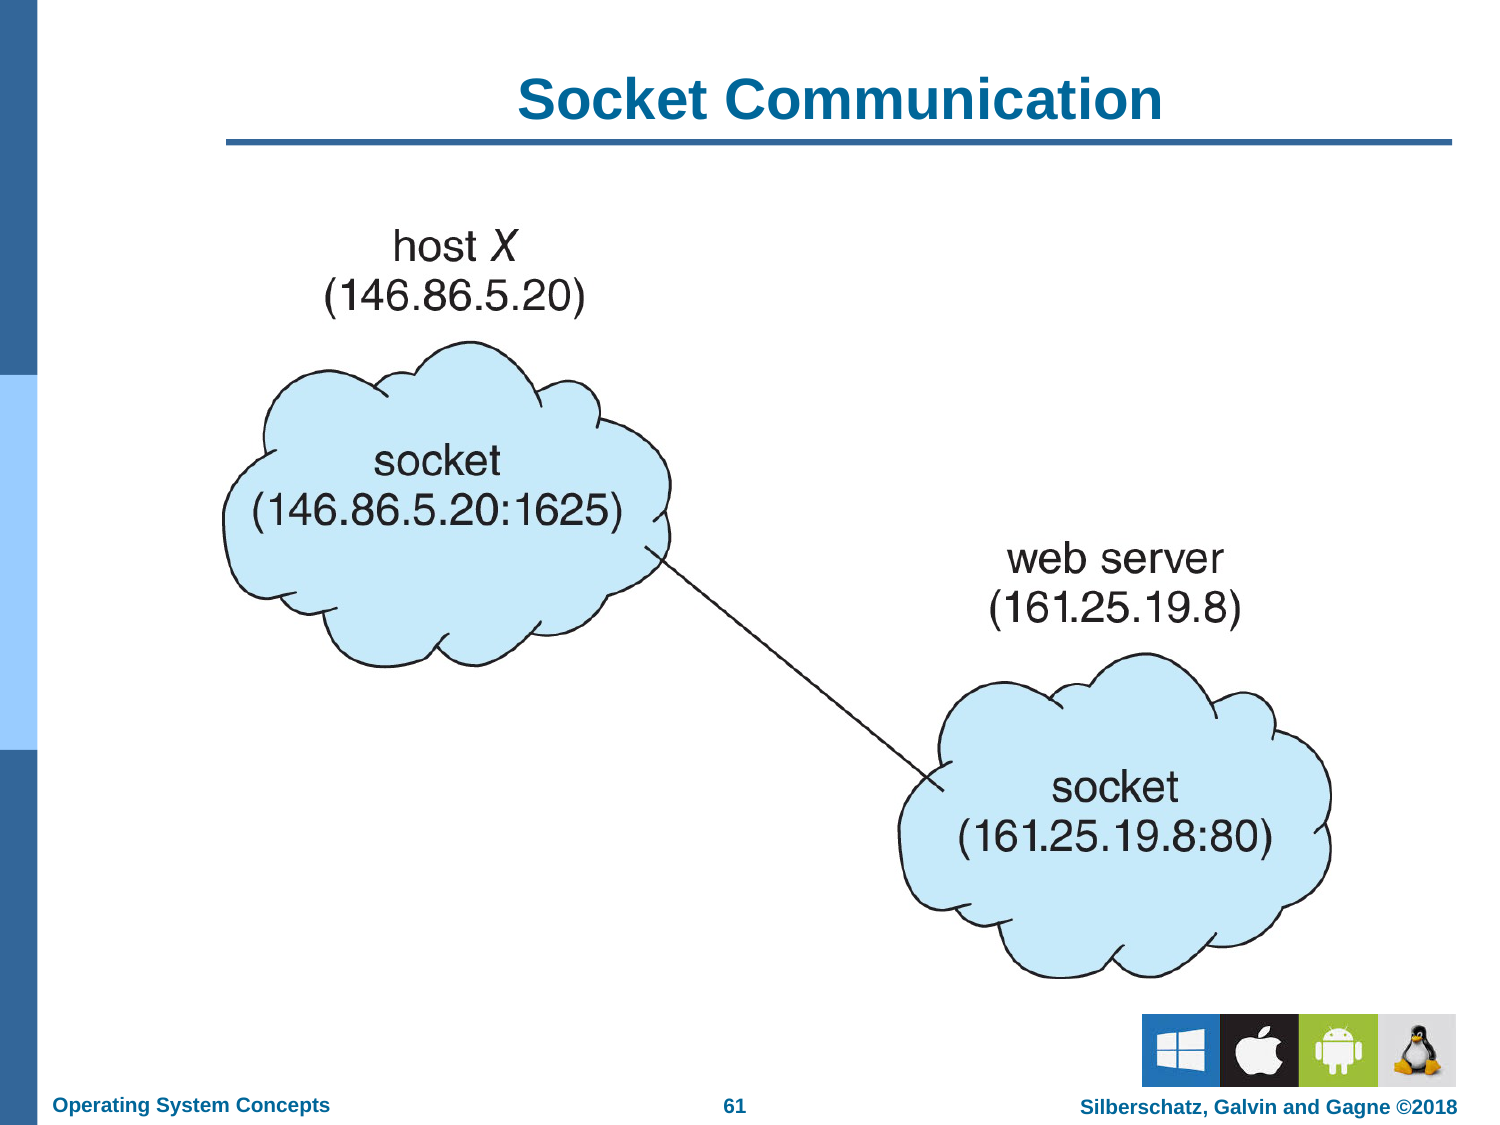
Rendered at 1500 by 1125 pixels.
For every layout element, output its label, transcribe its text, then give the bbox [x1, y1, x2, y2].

title Socket Communication [226, 42, 1456, 139]
picture [1142, 1014, 1456, 1087]
picture [222, 223, 1333, 980]
